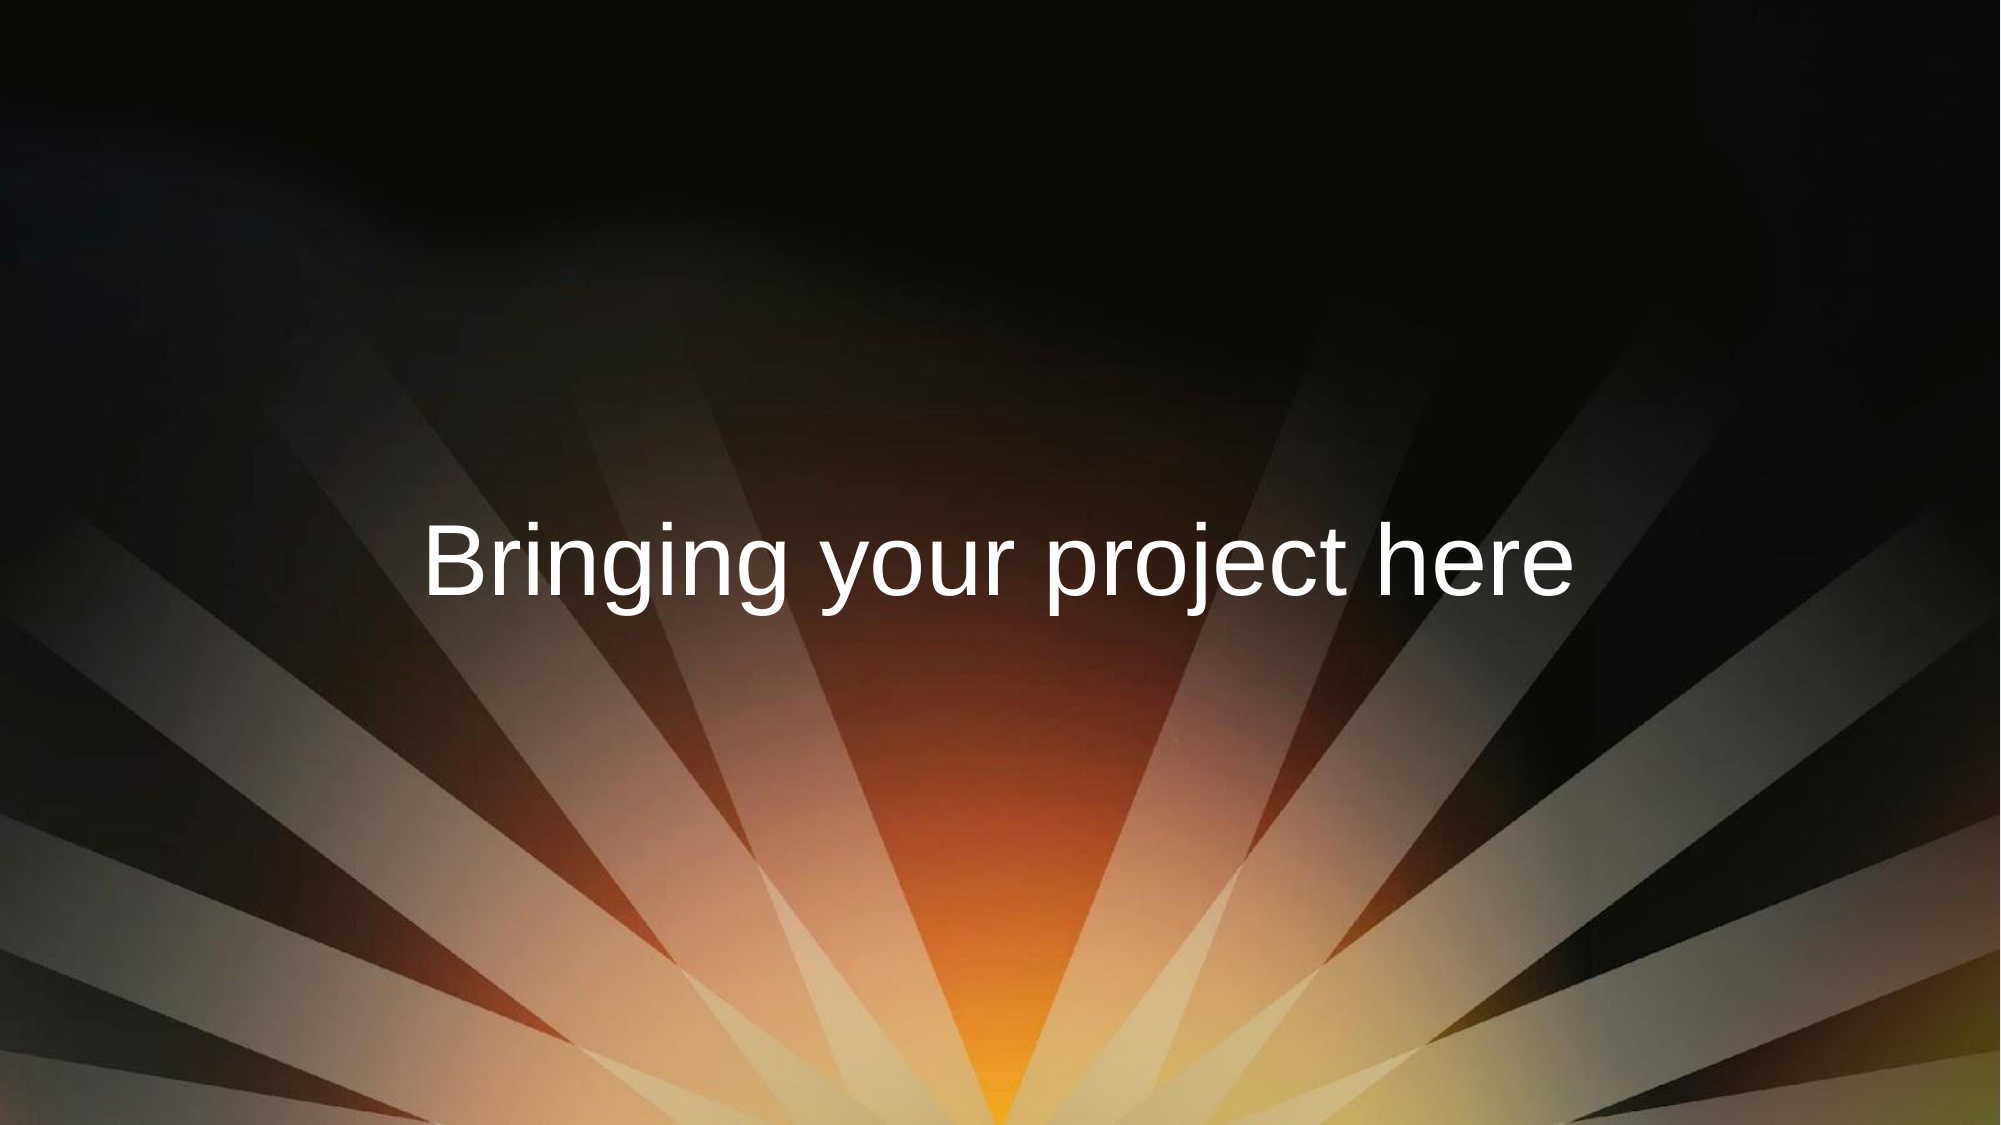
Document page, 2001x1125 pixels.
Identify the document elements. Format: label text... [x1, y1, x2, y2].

picture [0, 0, 2001, 1125]
title Bringing your project here [249, 507, 1750, 618]
